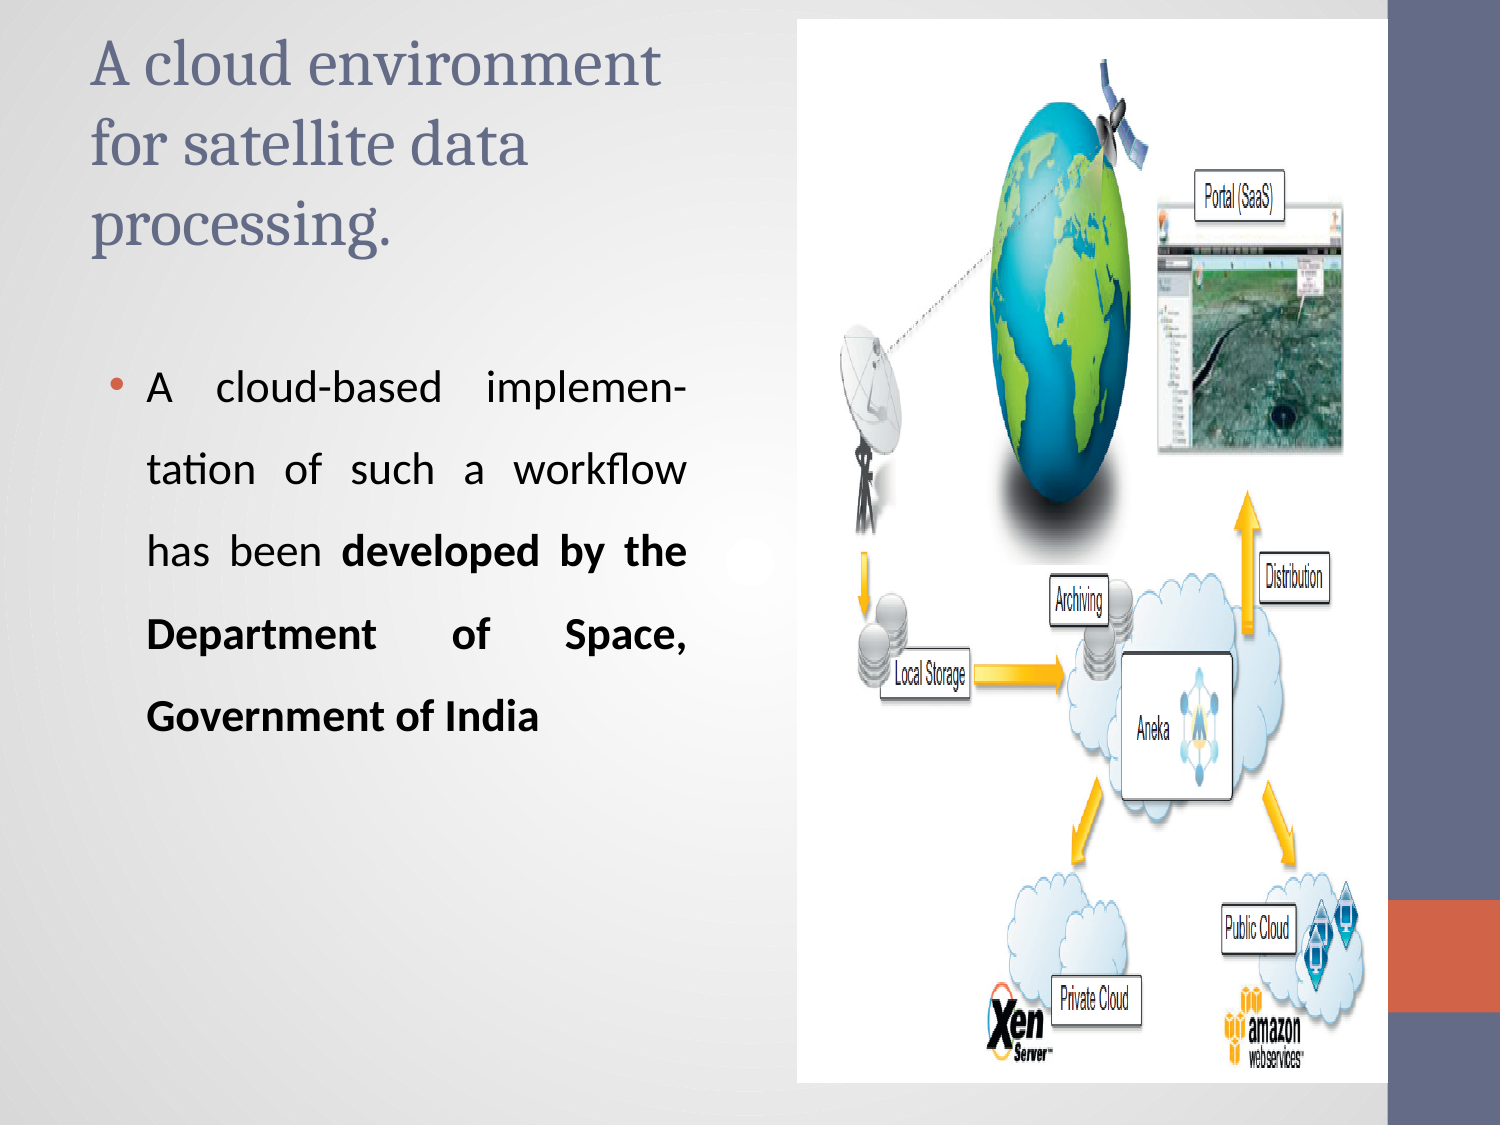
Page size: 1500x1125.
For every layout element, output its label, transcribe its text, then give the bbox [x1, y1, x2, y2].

picture [796, 18, 1389, 1083]
list A cloud-based implemen- tation of such a workflow has been developed by the Department of Space, Government of India [75, 321, 703, 1125]
title A cloud environment for satellite data processing. [75, 45, 715, 233]
